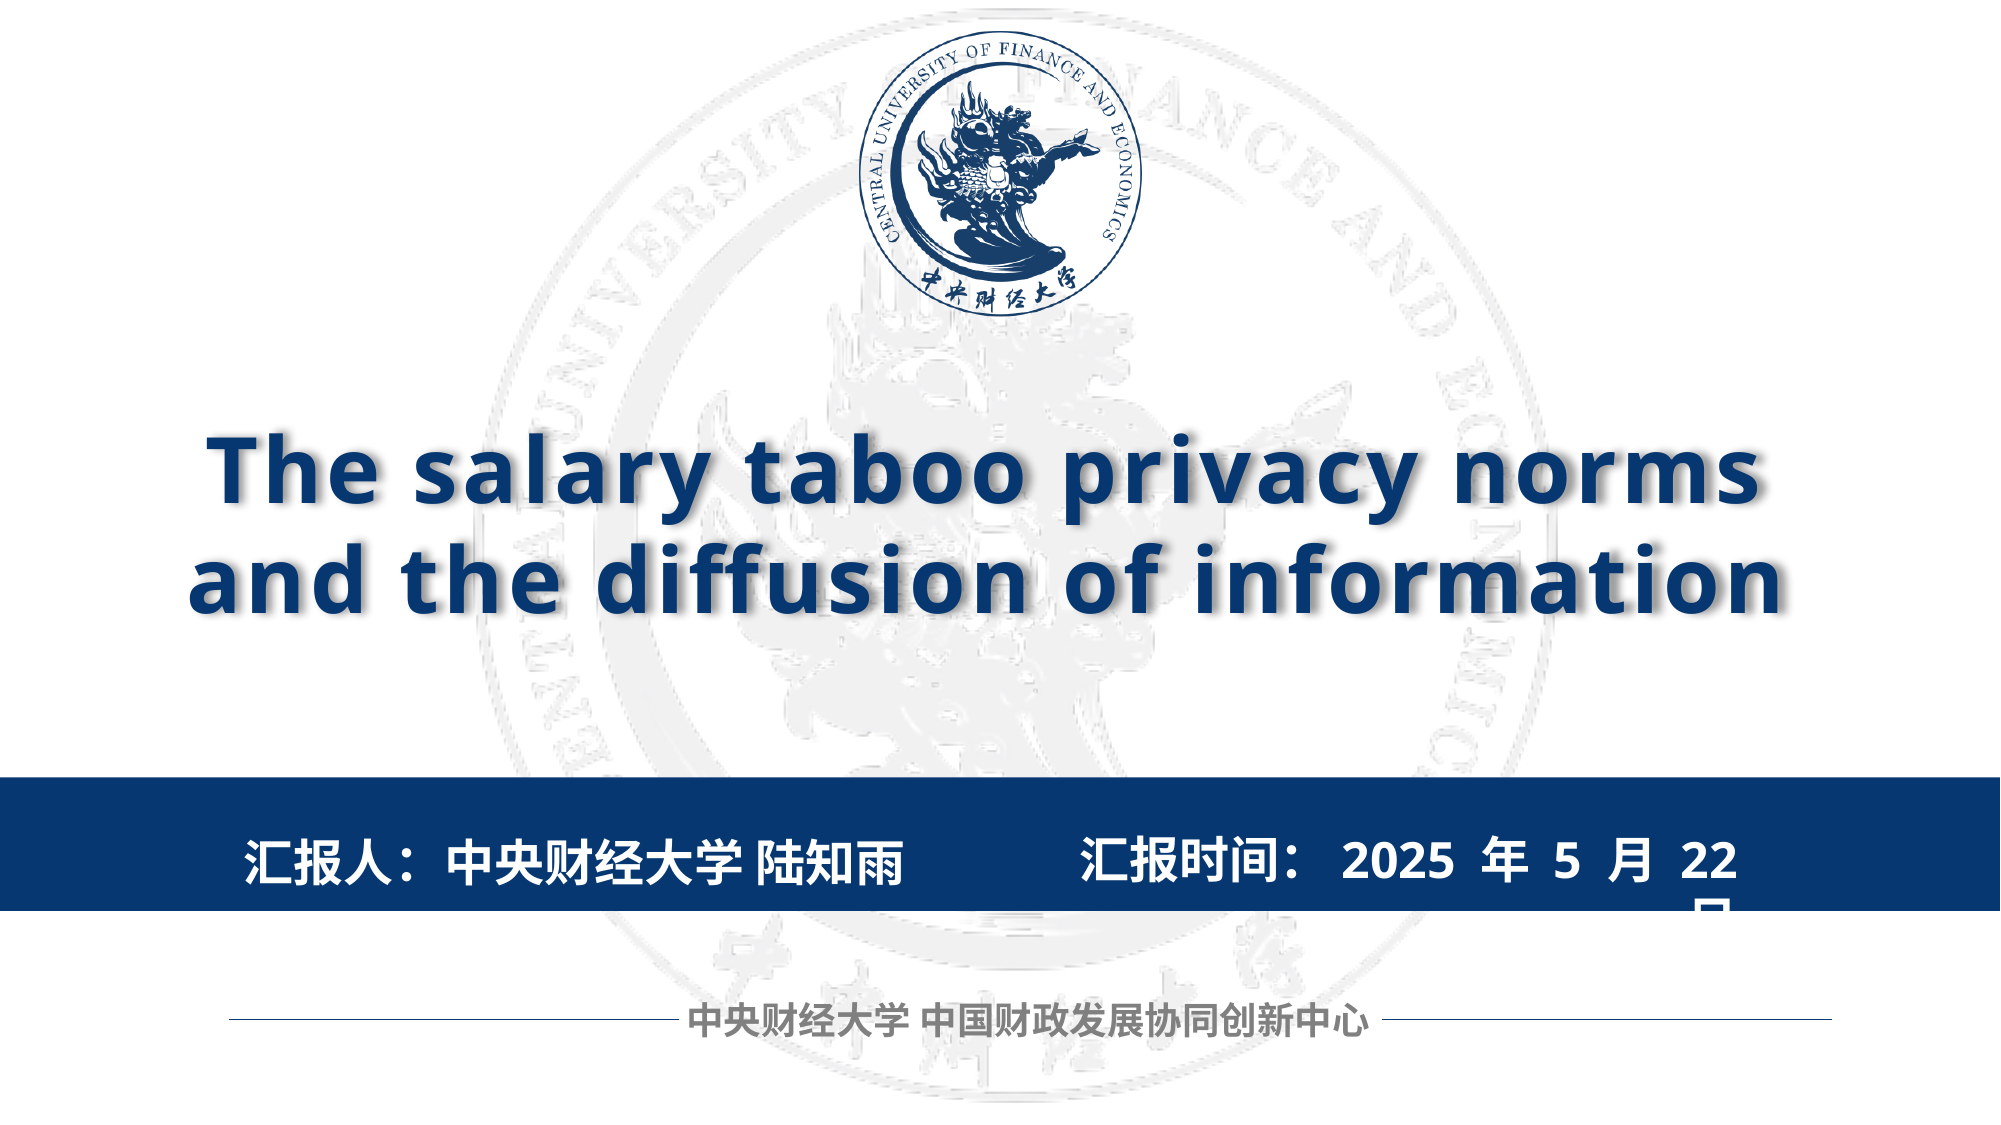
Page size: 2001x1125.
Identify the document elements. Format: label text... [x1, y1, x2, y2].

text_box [229, 820, 1753, 900]
text_box The salary taboo privacy norms and the diffusion of information [1576, 404, 1804, 639]
picture [447, 0, 1576, 820]
picture [447, 900, 1576, 1018]
picture [447, 1032, 1576, 1109]
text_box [229, 1018, 1832, 1032]
text_box The salary taboo privacy norms and the diffusion of information [169, 404, 447, 639]
text_box [1576, 776, 2000, 912]
text_box [0, 776, 447, 912]
